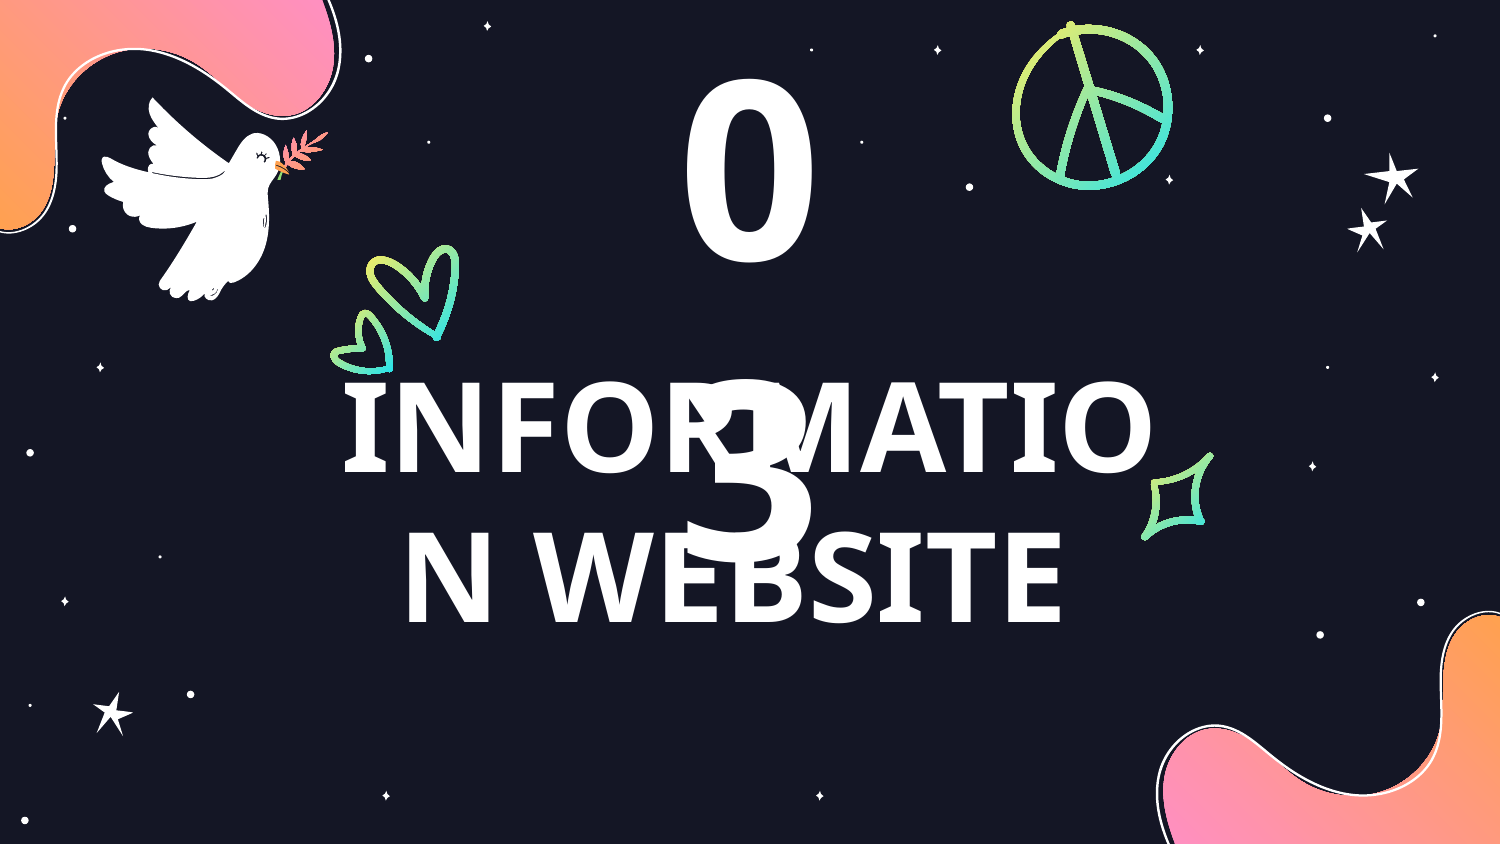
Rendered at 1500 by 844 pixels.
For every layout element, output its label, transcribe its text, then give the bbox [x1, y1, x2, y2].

text_box [93, 691, 133, 737]
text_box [1347, 152, 1419, 253]
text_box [107, 80, 340, 292]
text_box [1012, 21, 1173, 190]
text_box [329, 245, 460, 375]
title INFORMATION WEBSITE [301, 437, 1199, 558]
title 03 [600, 227, 900, 438]
text_box [1141, 452, 1214, 541]
